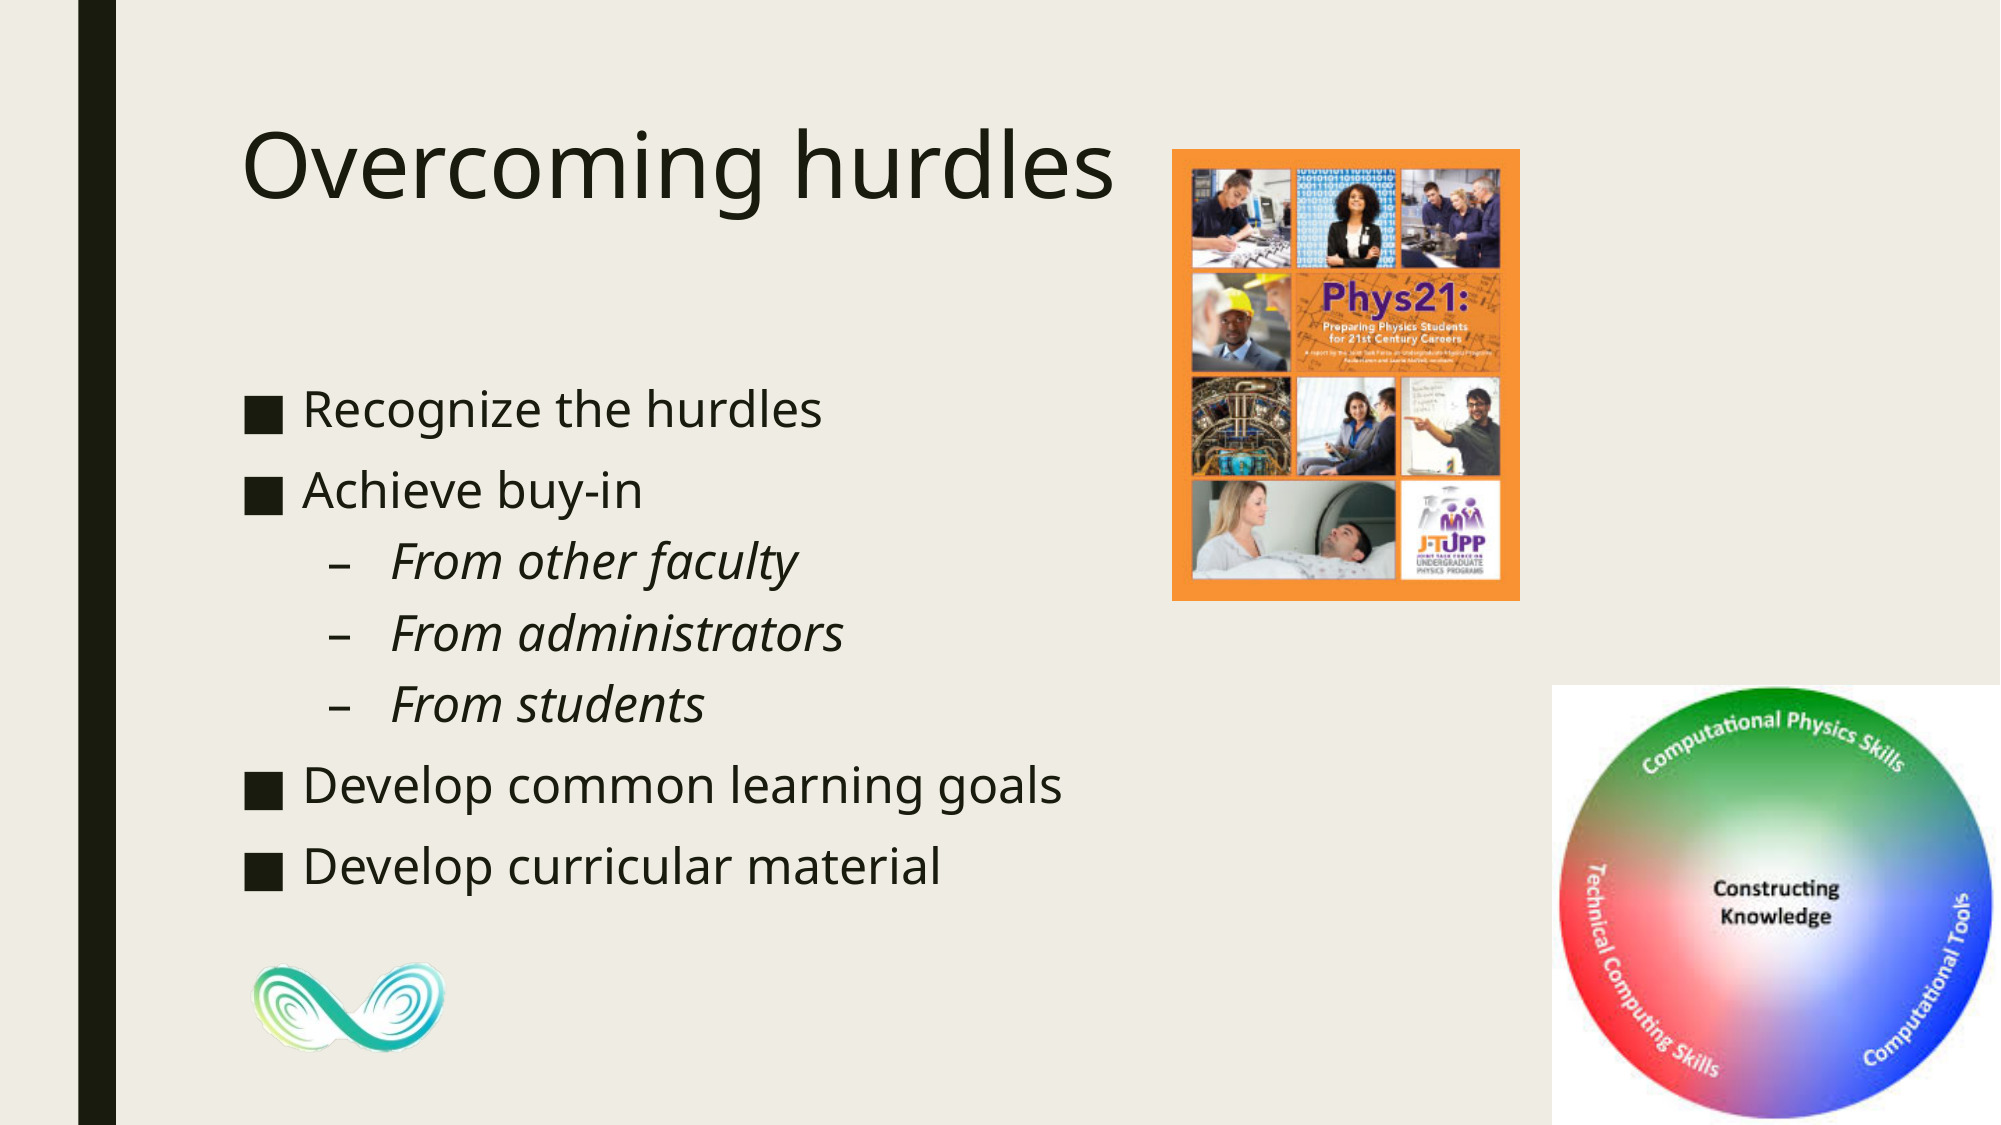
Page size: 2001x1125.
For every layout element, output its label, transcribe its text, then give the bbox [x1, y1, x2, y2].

picture [1172, 149, 1520, 601]
title Overcoming hurdles [225, 112, 1800, 357]
list Recognize the hurdles Achieve buy-in From other faculty From administrators From students Develop common learning goals Develop curricular material [225, 375, 1800, 963]
picture [1552, 685, 2000, 1125]
picture [169, 904, 505, 1098]
